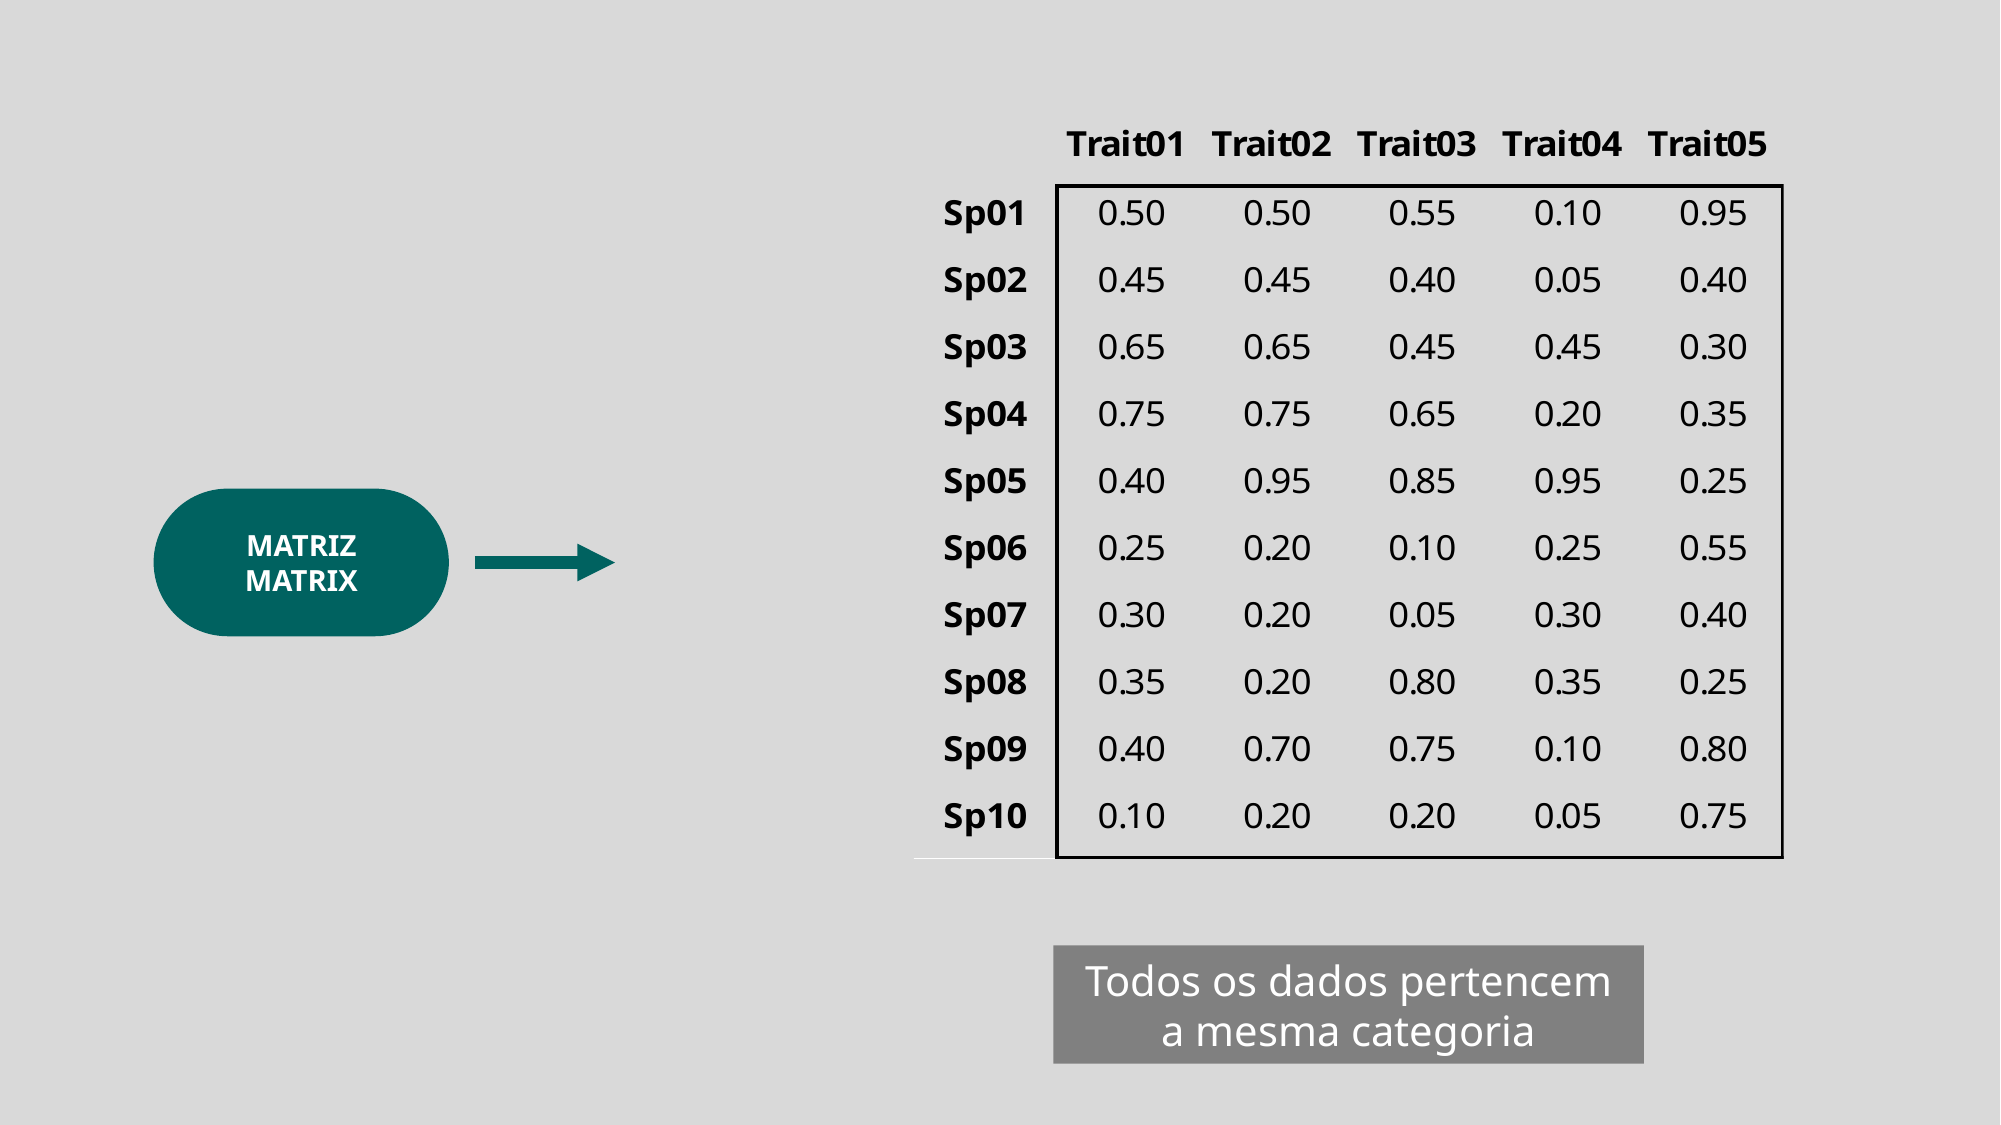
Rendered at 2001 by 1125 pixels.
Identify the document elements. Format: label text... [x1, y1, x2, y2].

picture [911, 116, 1786, 861]
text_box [153, 488, 615, 637]
text_box Todos os dados pertencem a mesma categoria [1052, 944, 1645, 1065]
